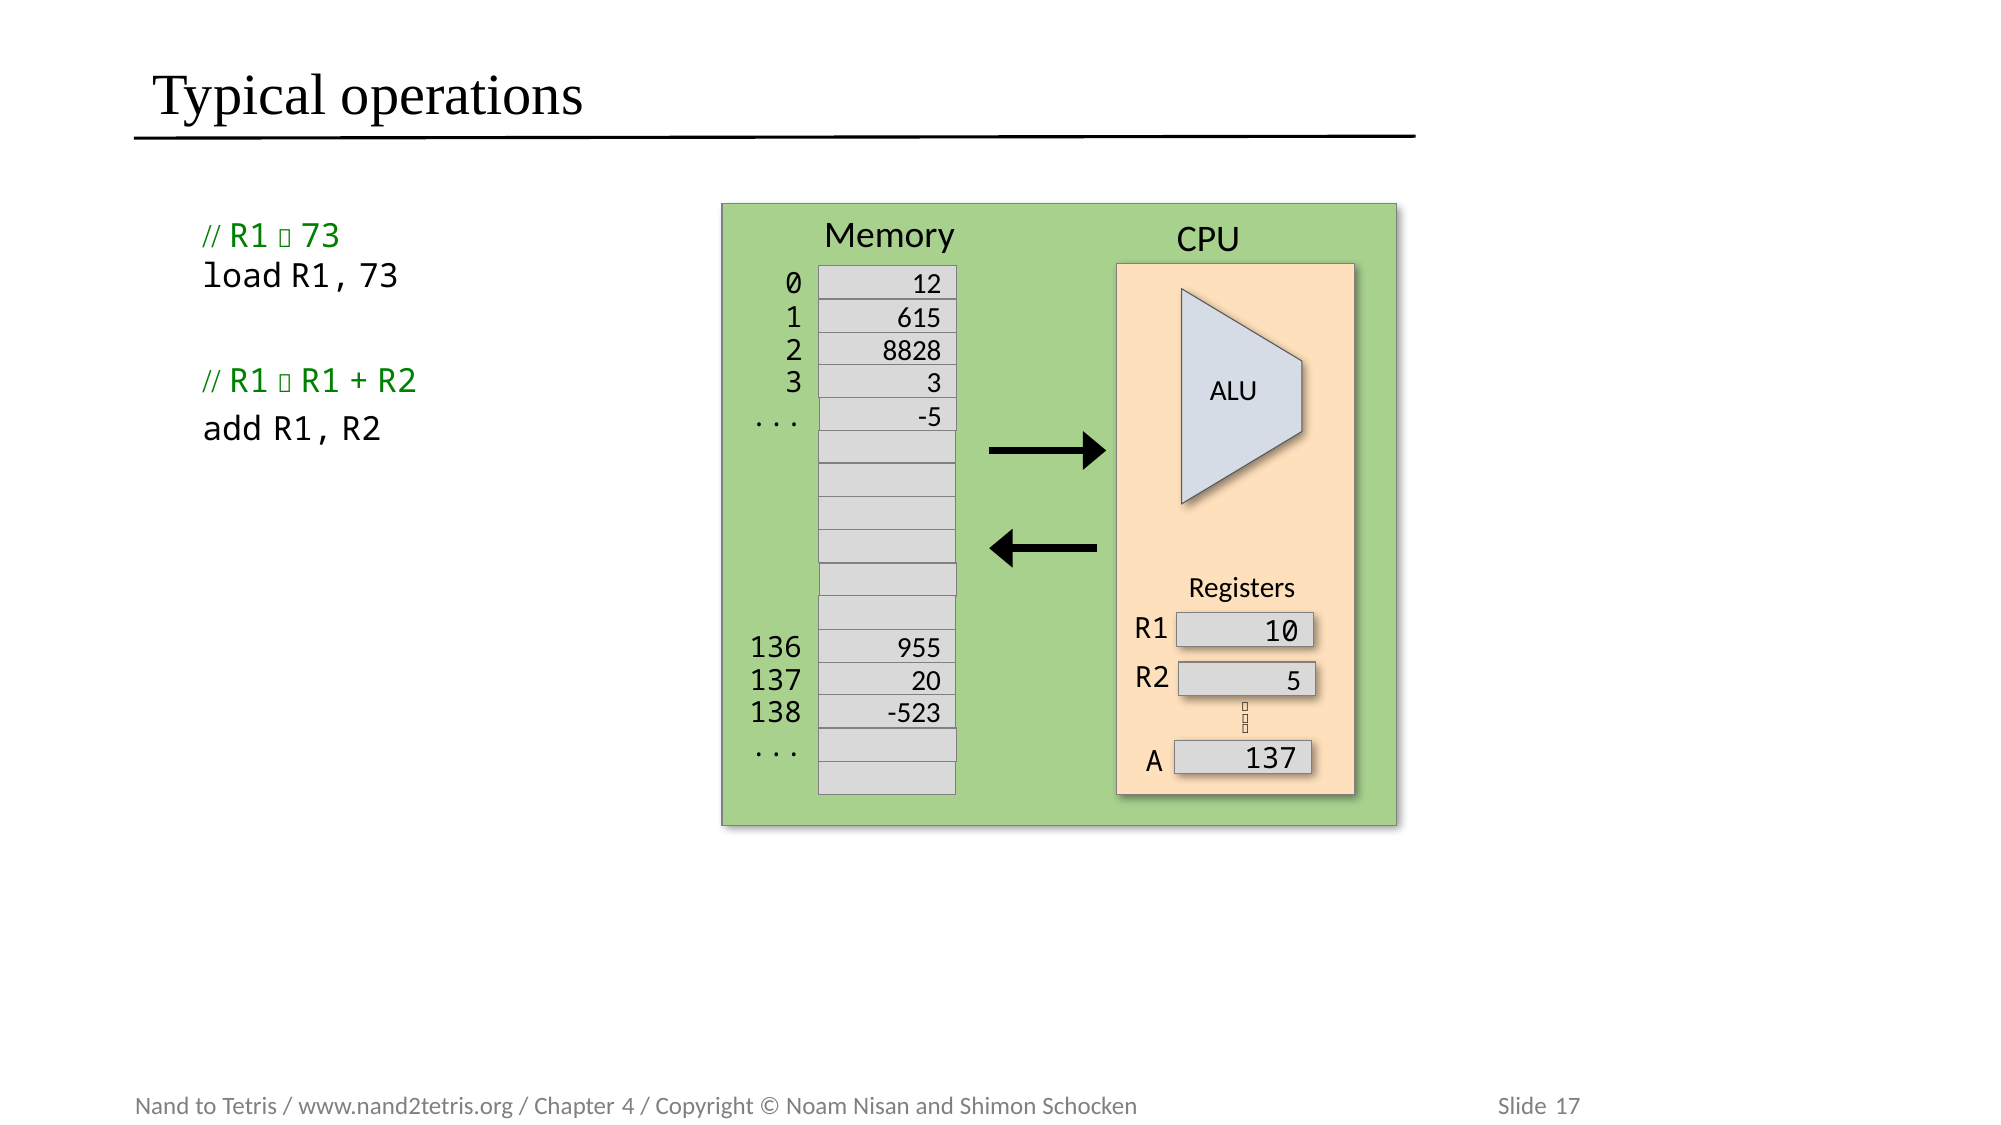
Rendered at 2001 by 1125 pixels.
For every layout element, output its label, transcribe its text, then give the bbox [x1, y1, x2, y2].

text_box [679, 202, 1397, 826]
title Typical operations [137, 48, 1417, 144]
list // R1  73 load R1, 73 // R1  R1 + R2 add R1, R2 [187, 206, 673, 761]
